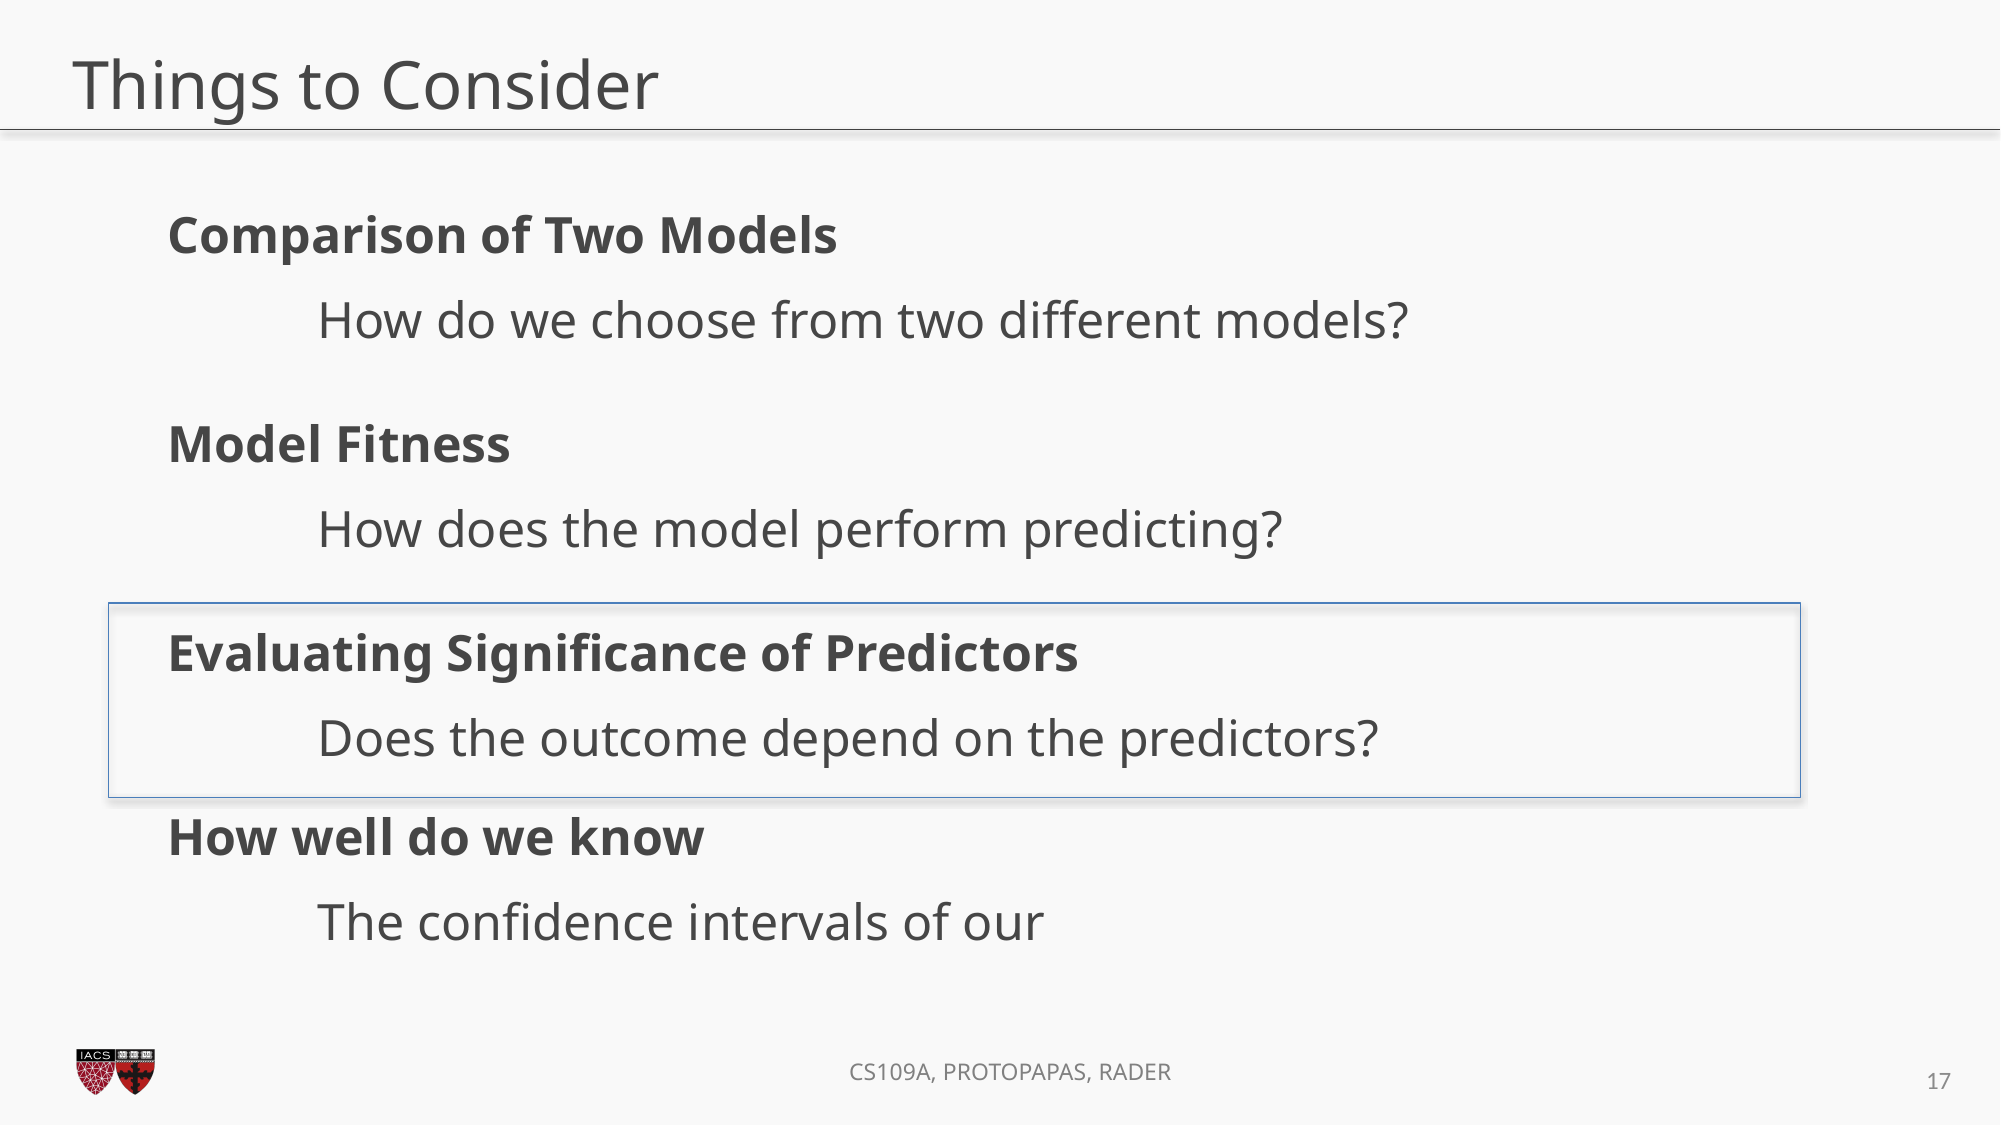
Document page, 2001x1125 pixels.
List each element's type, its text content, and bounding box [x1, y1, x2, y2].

picture [75, 1049, 155, 1095]
title Things to Consider [57, 35, 1943, 162]
slide_number 16 [1500, 1050, 1967, 1110]
text_box [108, 602, 1801, 798]
